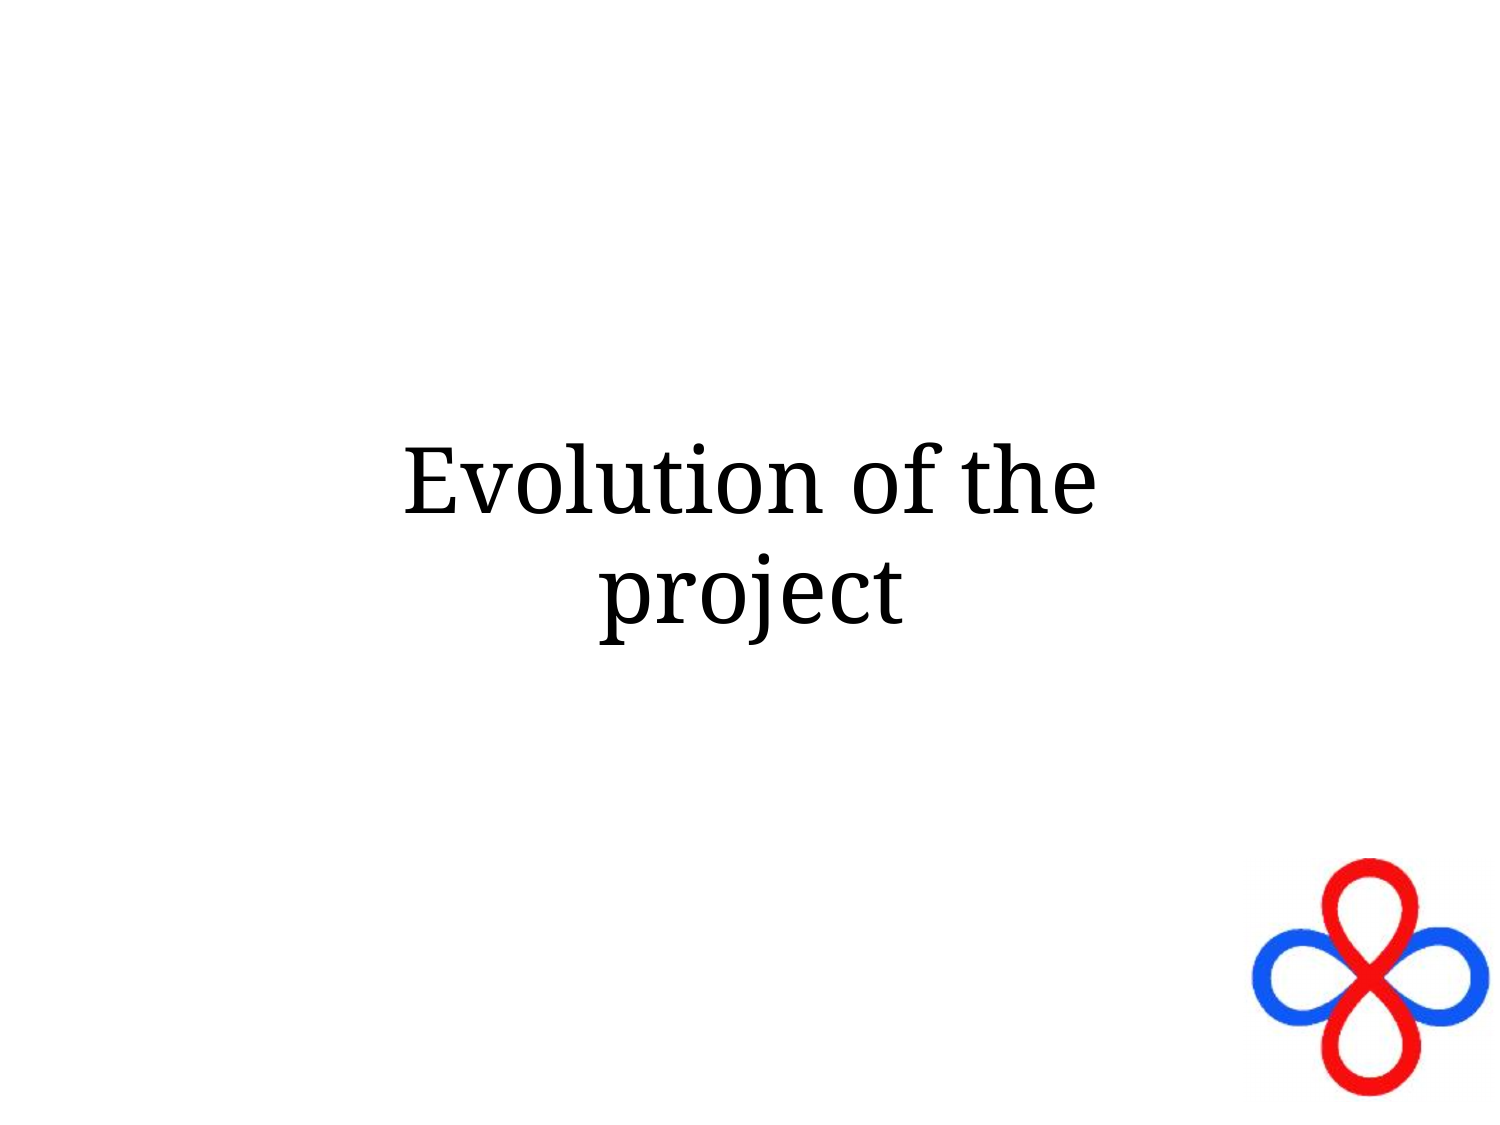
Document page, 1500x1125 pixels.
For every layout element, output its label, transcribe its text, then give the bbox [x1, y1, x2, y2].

text_box Evolution of the project [259, 414, 1244, 710]
picture [1243, 858, 1495, 1102]
